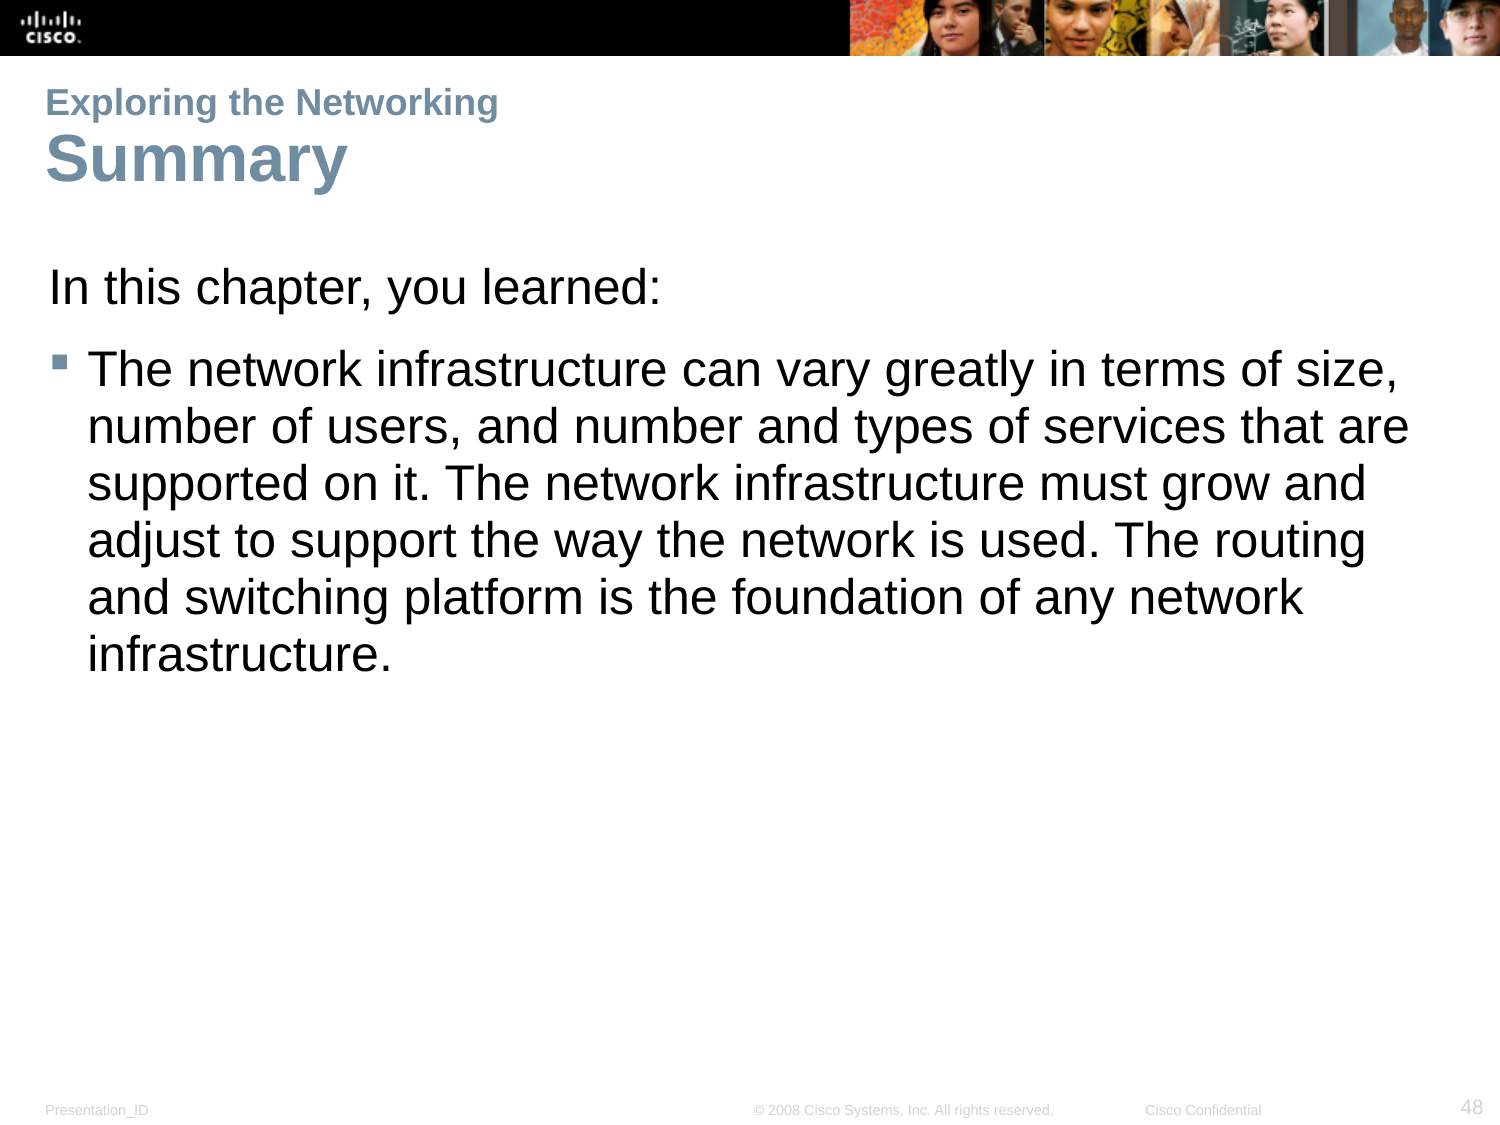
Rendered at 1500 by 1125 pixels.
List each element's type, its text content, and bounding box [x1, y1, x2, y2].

picture [0, 0, 1500, 56]
title Exploring the Networking Summary [31, 64, 1471, 203]
list In this chapter, you learned: The network infrastructure can vary greatly in terms of size, number of users, and number and types of services that are supported on it. The network infrastructure must grow and adjust to support the way the network is used. The routing and switching platform is the foundation of any network infrastructure. [34, 252, 1468, 1061]
